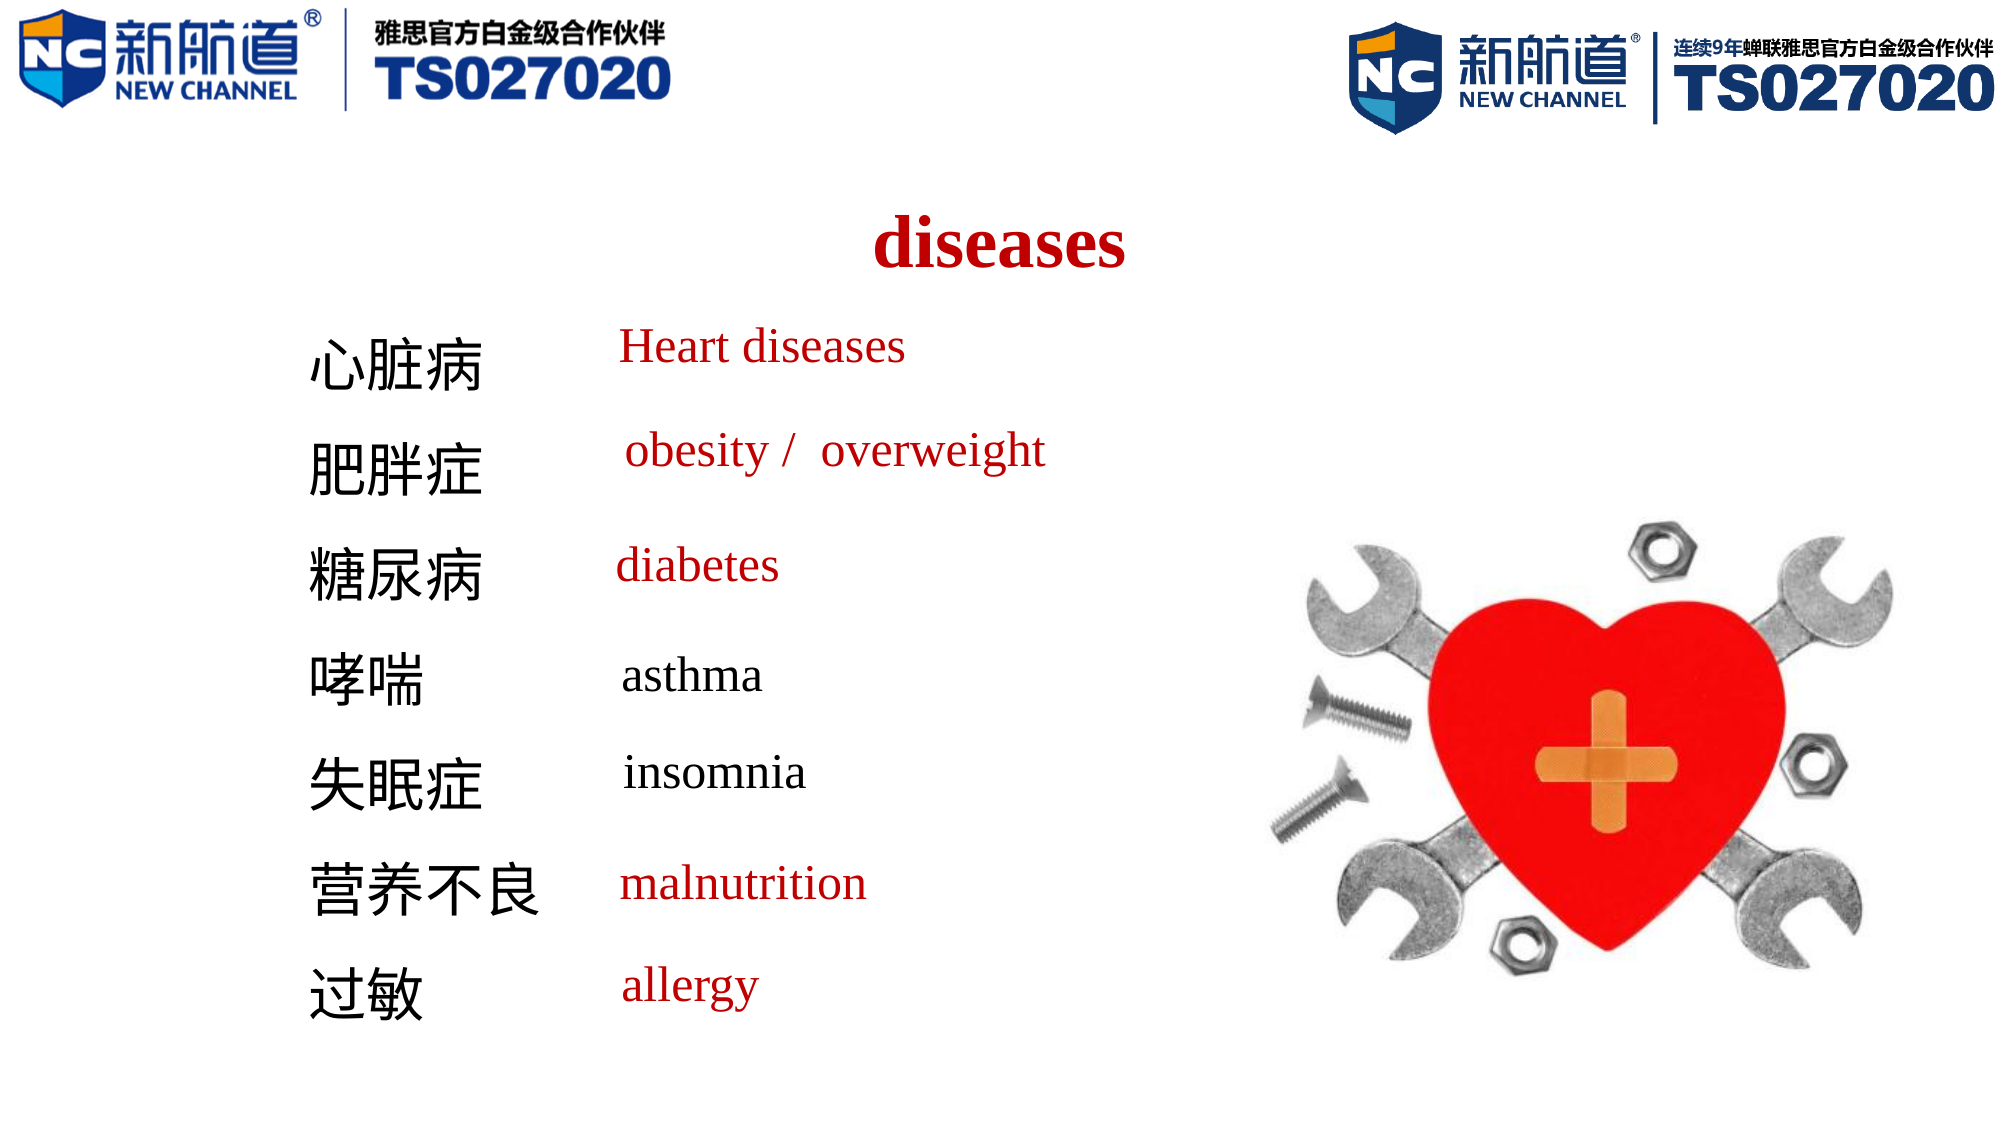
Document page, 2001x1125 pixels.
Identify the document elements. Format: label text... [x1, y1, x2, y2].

text_box allergy [606, 943, 869, 1019]
text_box asthma [606, 634, 914, 709]
text_box diabetes [600, 523, 795, 599]
text_box insomnia [608, 730, 822, 806]
text_box diseases [858, 184, 1142, 290]
picture [1337, 0, 2000, 157]
text_box malnutrition [604, 841, 883, 917]
text_box obesity / overweight [609, 408, 1062, 484]
text_box 心脏病 肥胖症 糖尿病 哮喘 失眠症 营养不良 过敏 [293, 286, 557, 1036]
picture [15, 6, 671, 112]
text_box Heart diseases [603, 305, 922, 380]
picture [1242, 469, 1968, 982]
